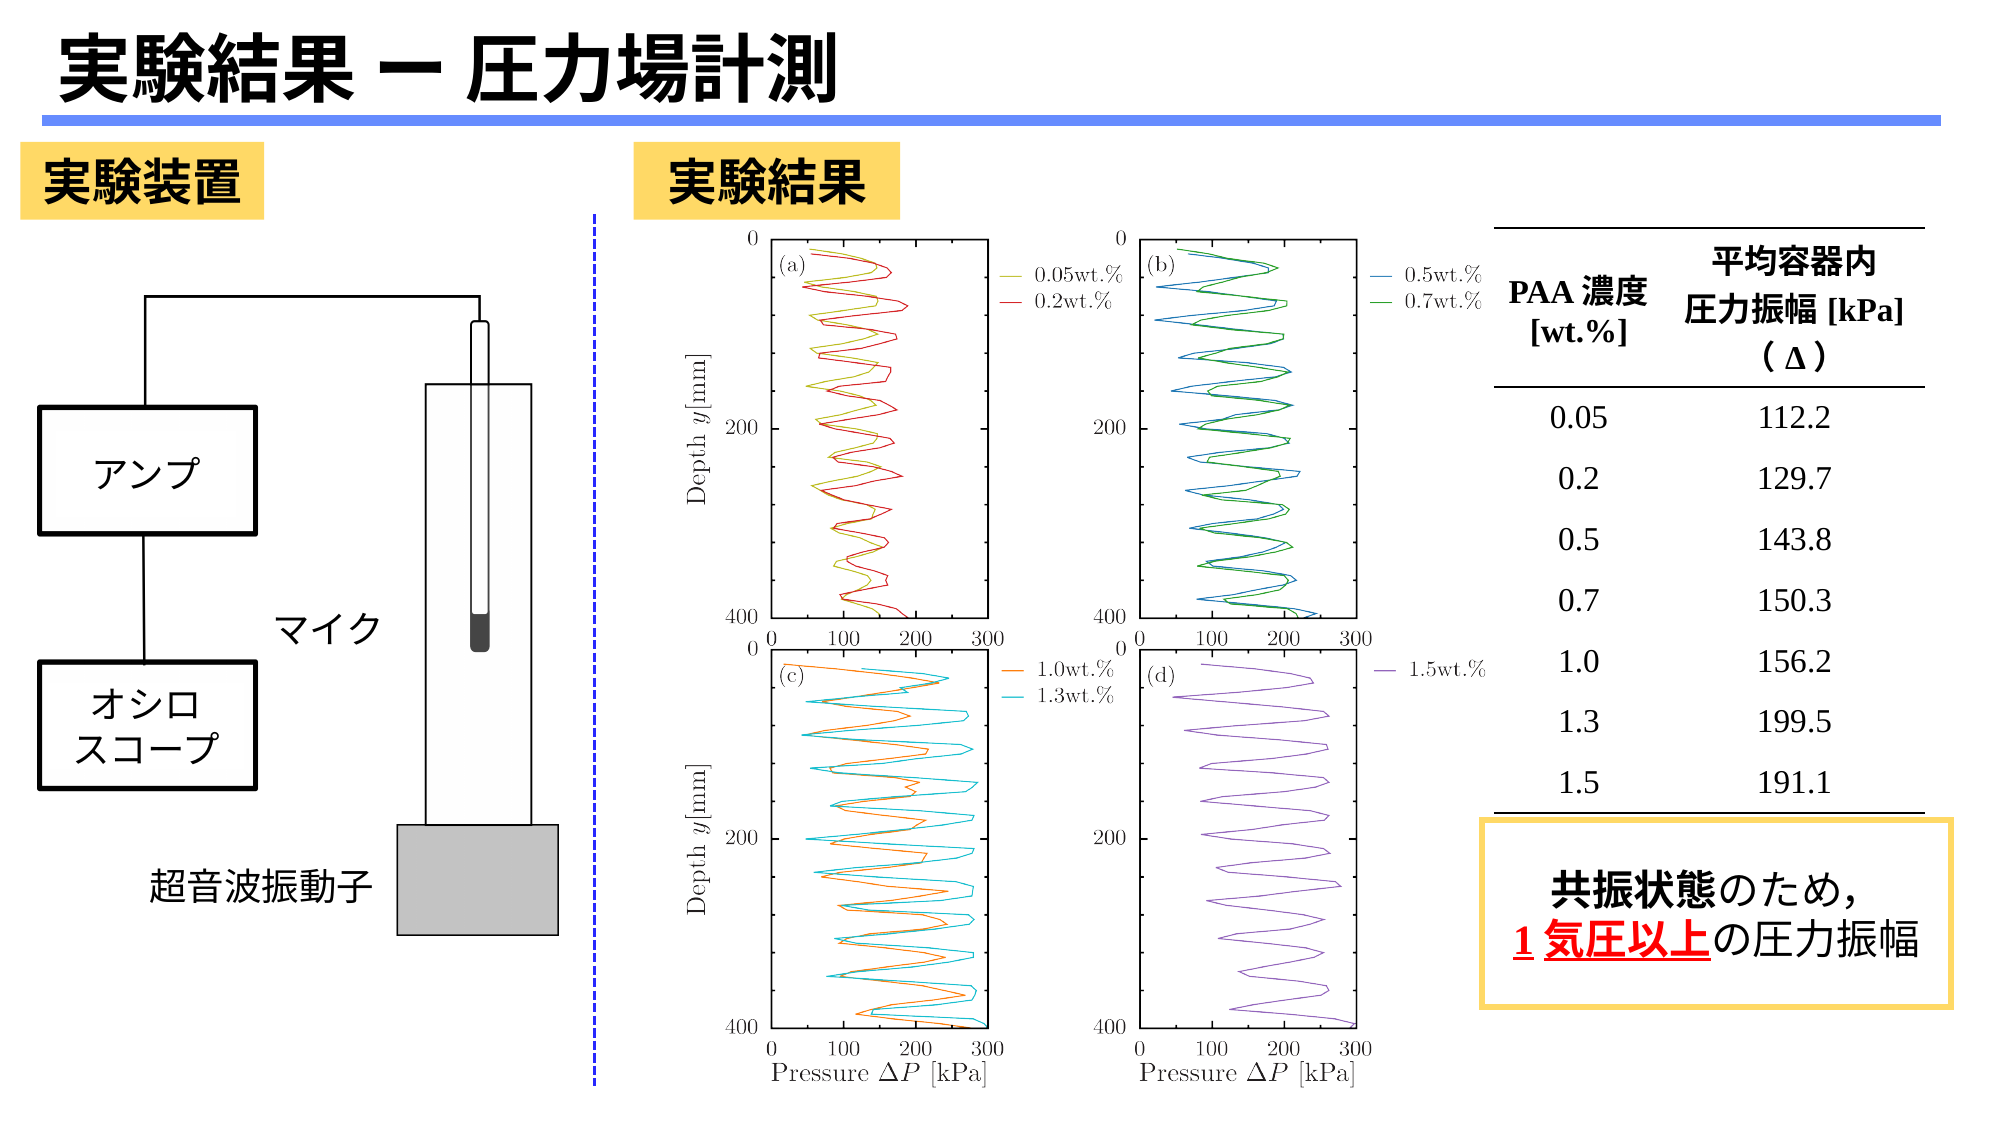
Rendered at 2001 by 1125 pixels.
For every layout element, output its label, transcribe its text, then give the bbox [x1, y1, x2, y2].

picture [618, 227, 1509, 1089]
title 実験結果 ー 圧力場計測 [41, 4, 1767, 141]
text_box 実験結果 [633, 141, 901, 221]
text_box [37, 296, 559, 936]
text_box 実験装置 [19, 141, 265, 221]
text_box 共振状態のため， 1気圧以上の圧力振幅 [1509, 819, 1952, 1008]
